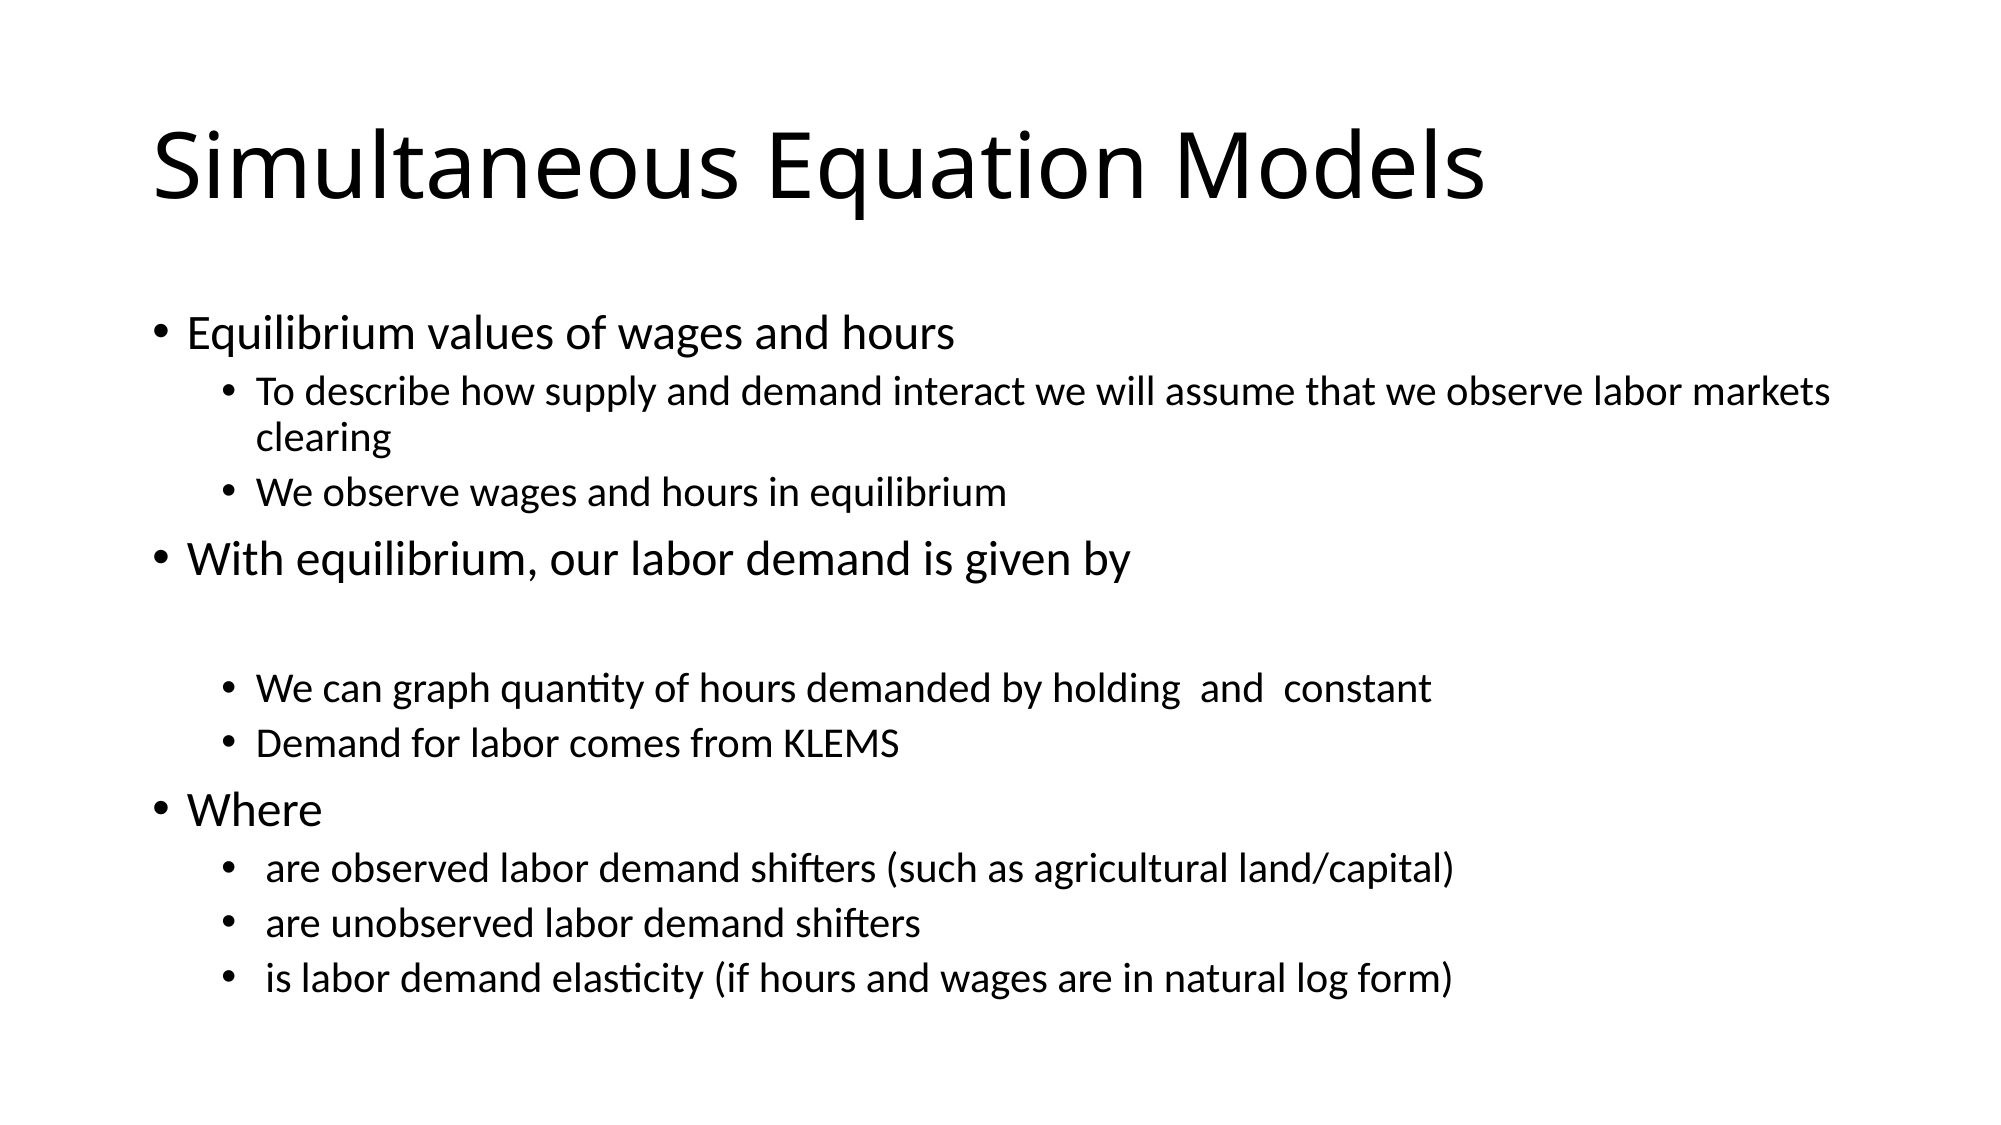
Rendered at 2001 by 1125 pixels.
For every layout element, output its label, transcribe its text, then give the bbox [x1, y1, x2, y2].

title Simultaneous Equation Models [137, 59, 1863, 278]
